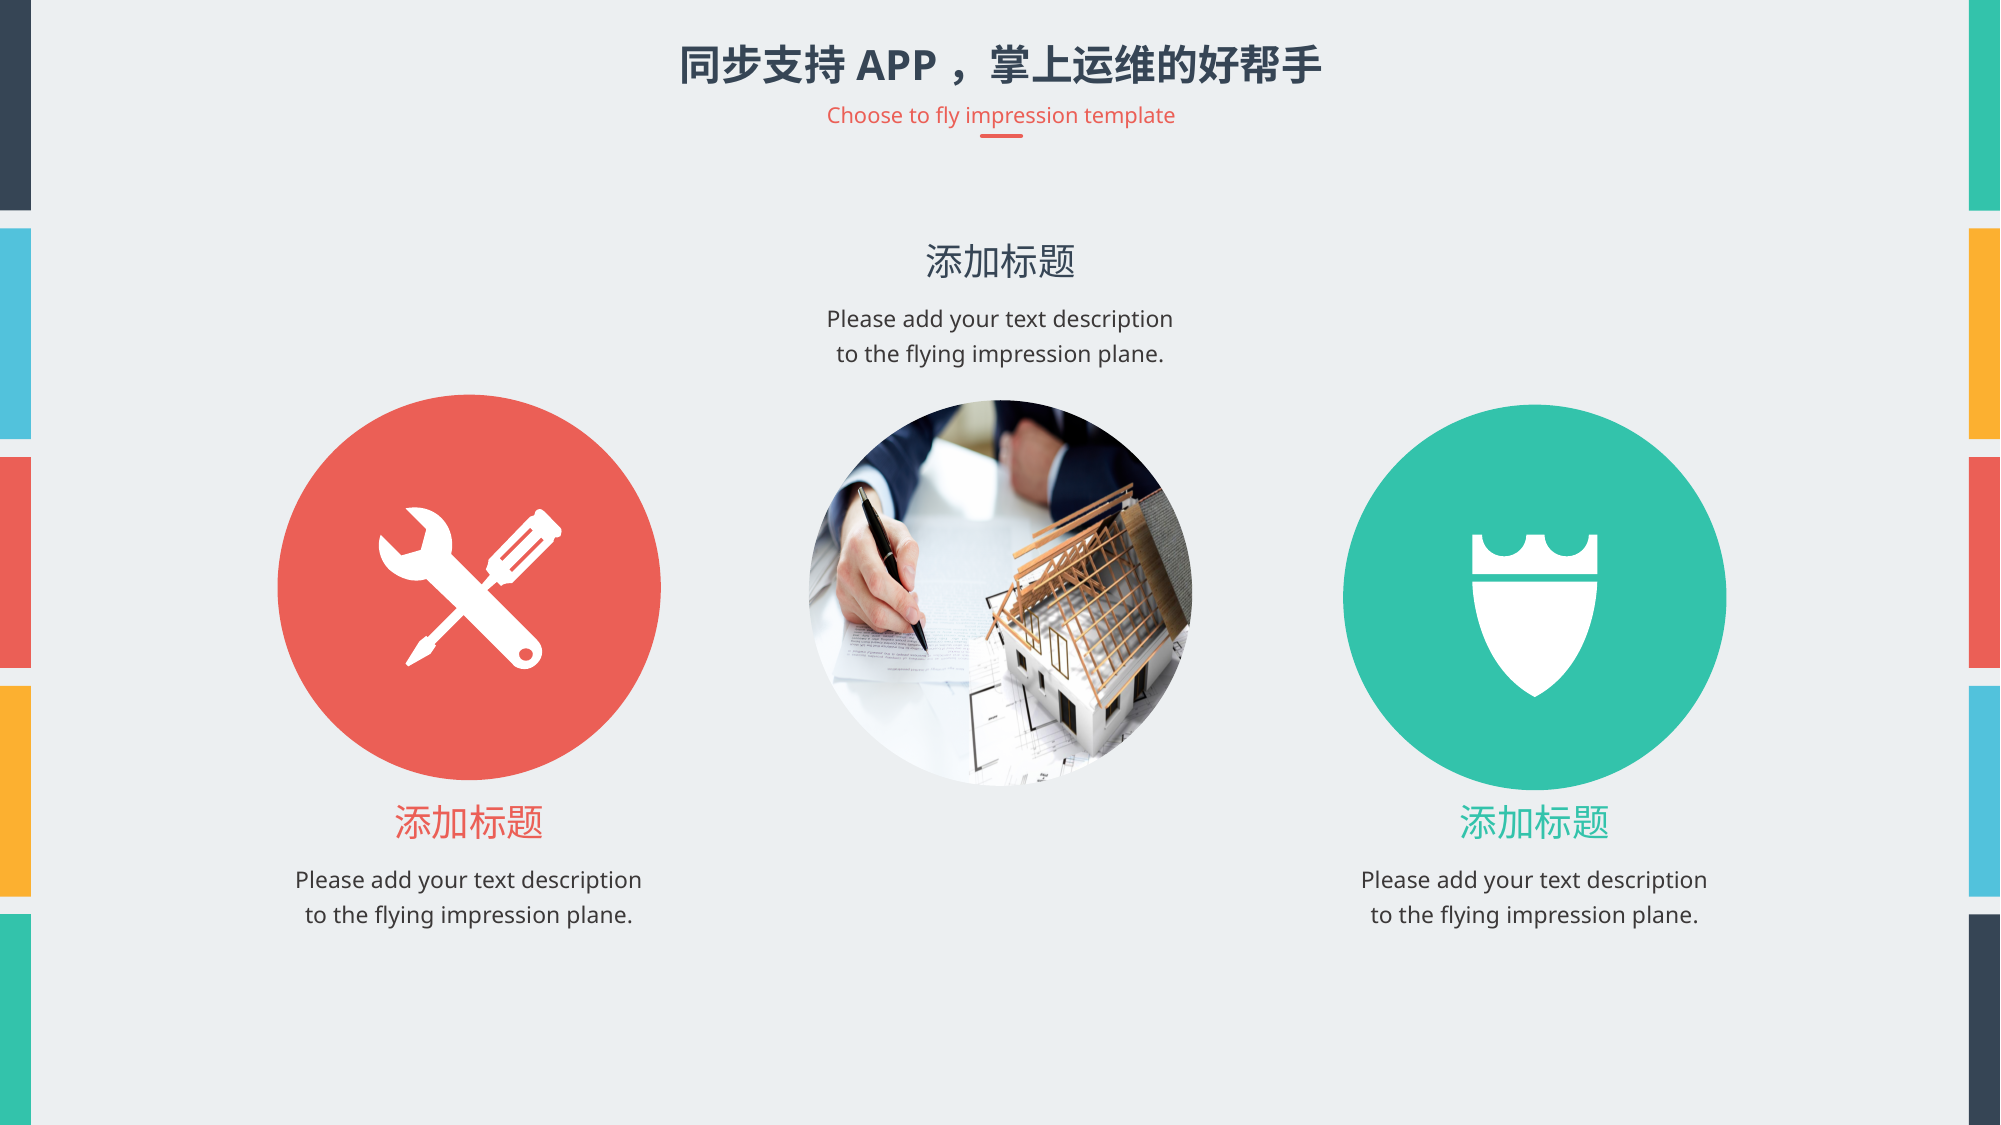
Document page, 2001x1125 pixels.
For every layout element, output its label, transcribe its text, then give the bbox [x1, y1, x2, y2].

text_box [1968, 228, 2000, 440]
text_box Please add your text description to the flying impression plane. [275, 849, 664, 936]
text_box [0, 0, 31, 211]
text_box [378, 507, 562, 670]
text_box [276, 393, 662, 782]
text_box 同步支持APP，掌上运维的好帮手 [664, 31, 1339, 97]
text_box 添加标题 [906, 230, 1096, 288]
text_box [0, 457, 31, 668]
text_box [1472, 534, 1598, 698]
text_box 添加标题 [374, 791, 564, 849]
text_box 添加标题 [1440, 791, 1630, 849]
text_box Please add your text description to the flying impression plane. [806, 288, 1195, 375]
text_box [0, 914, 31, 1125]
text_box Please add your text description to the flying impression plane. [1340, 849, 1729, 936]
text_box [1968, 685, 2000, 897]
text_box [1968, 914, 2000, 1125]
text_box [0, 228, 31, 440]
text_box [1968, 0, 2000, 211]
text_box [1968, 457, 2000, 668]
text_box [0, 685, 31, 897]
text_box Choose to fly impression template [739, 86, 1264, 136]
text_box [1342, 403, 1728, 791]
text_box [807, 399, 1194, 787]
